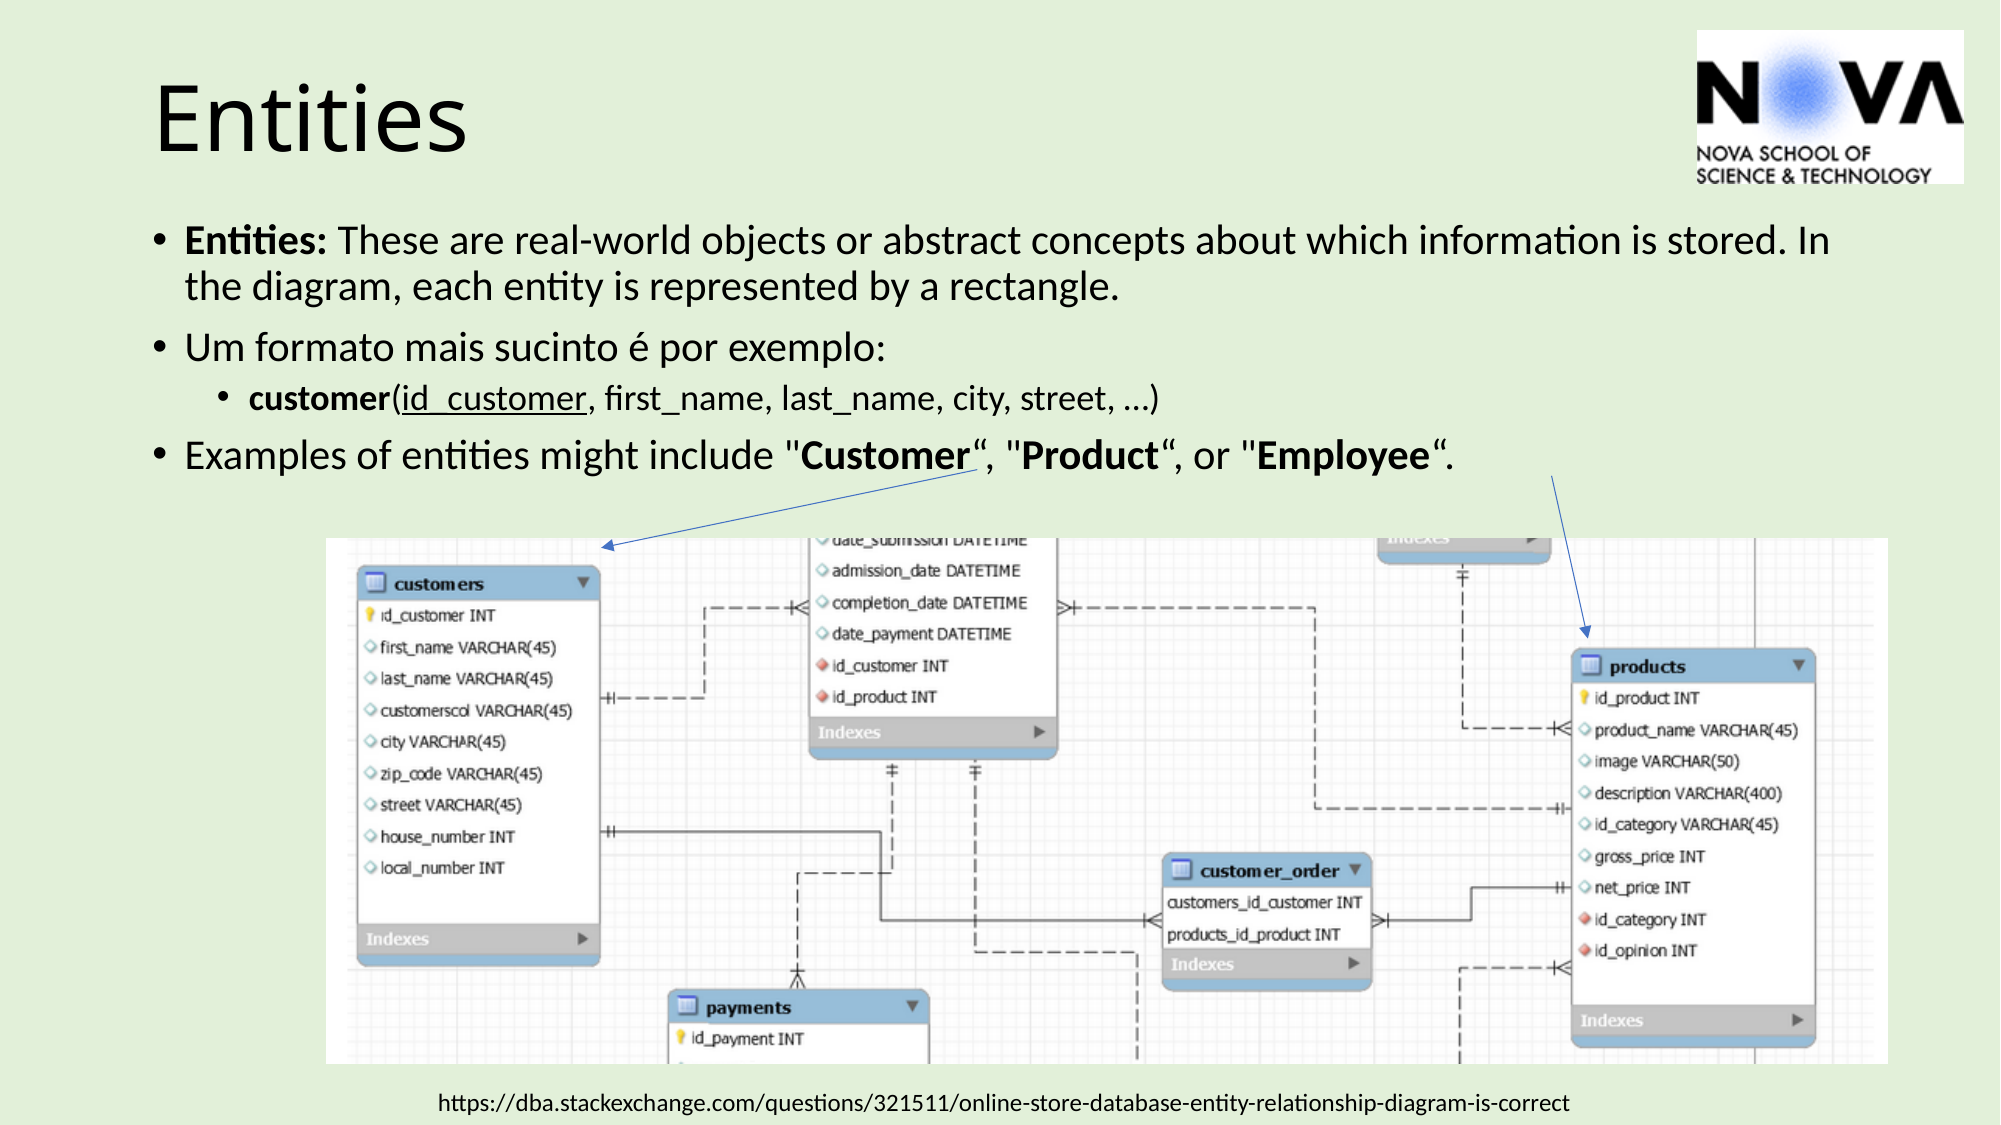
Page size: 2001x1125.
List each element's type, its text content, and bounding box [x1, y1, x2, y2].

picture [1697, 30, 1964, 184]
title Entities [137, 59, 1863, 184]
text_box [1551, 475, 1588, 639]
picture [326, 538, 1888, 1065]
text_box https://dba.stackexchange.com/questions/321511/online-store-database-entity-relationship-diagram-is-correct [423, 1079, 1665, 1125]
list Entities: These are real-world objects or abstract concepts about which information is stored. In the diagram, each entity is represented by a rectangle. Um formato mais sucinto é por exemplo: customer(id_customer, first_name, last_name, city, street, …) Examples of entities might include "Customer“, "Product“, or "Employee“. [137, 210, 1863, 487]
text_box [601, 469, 978, 548]
